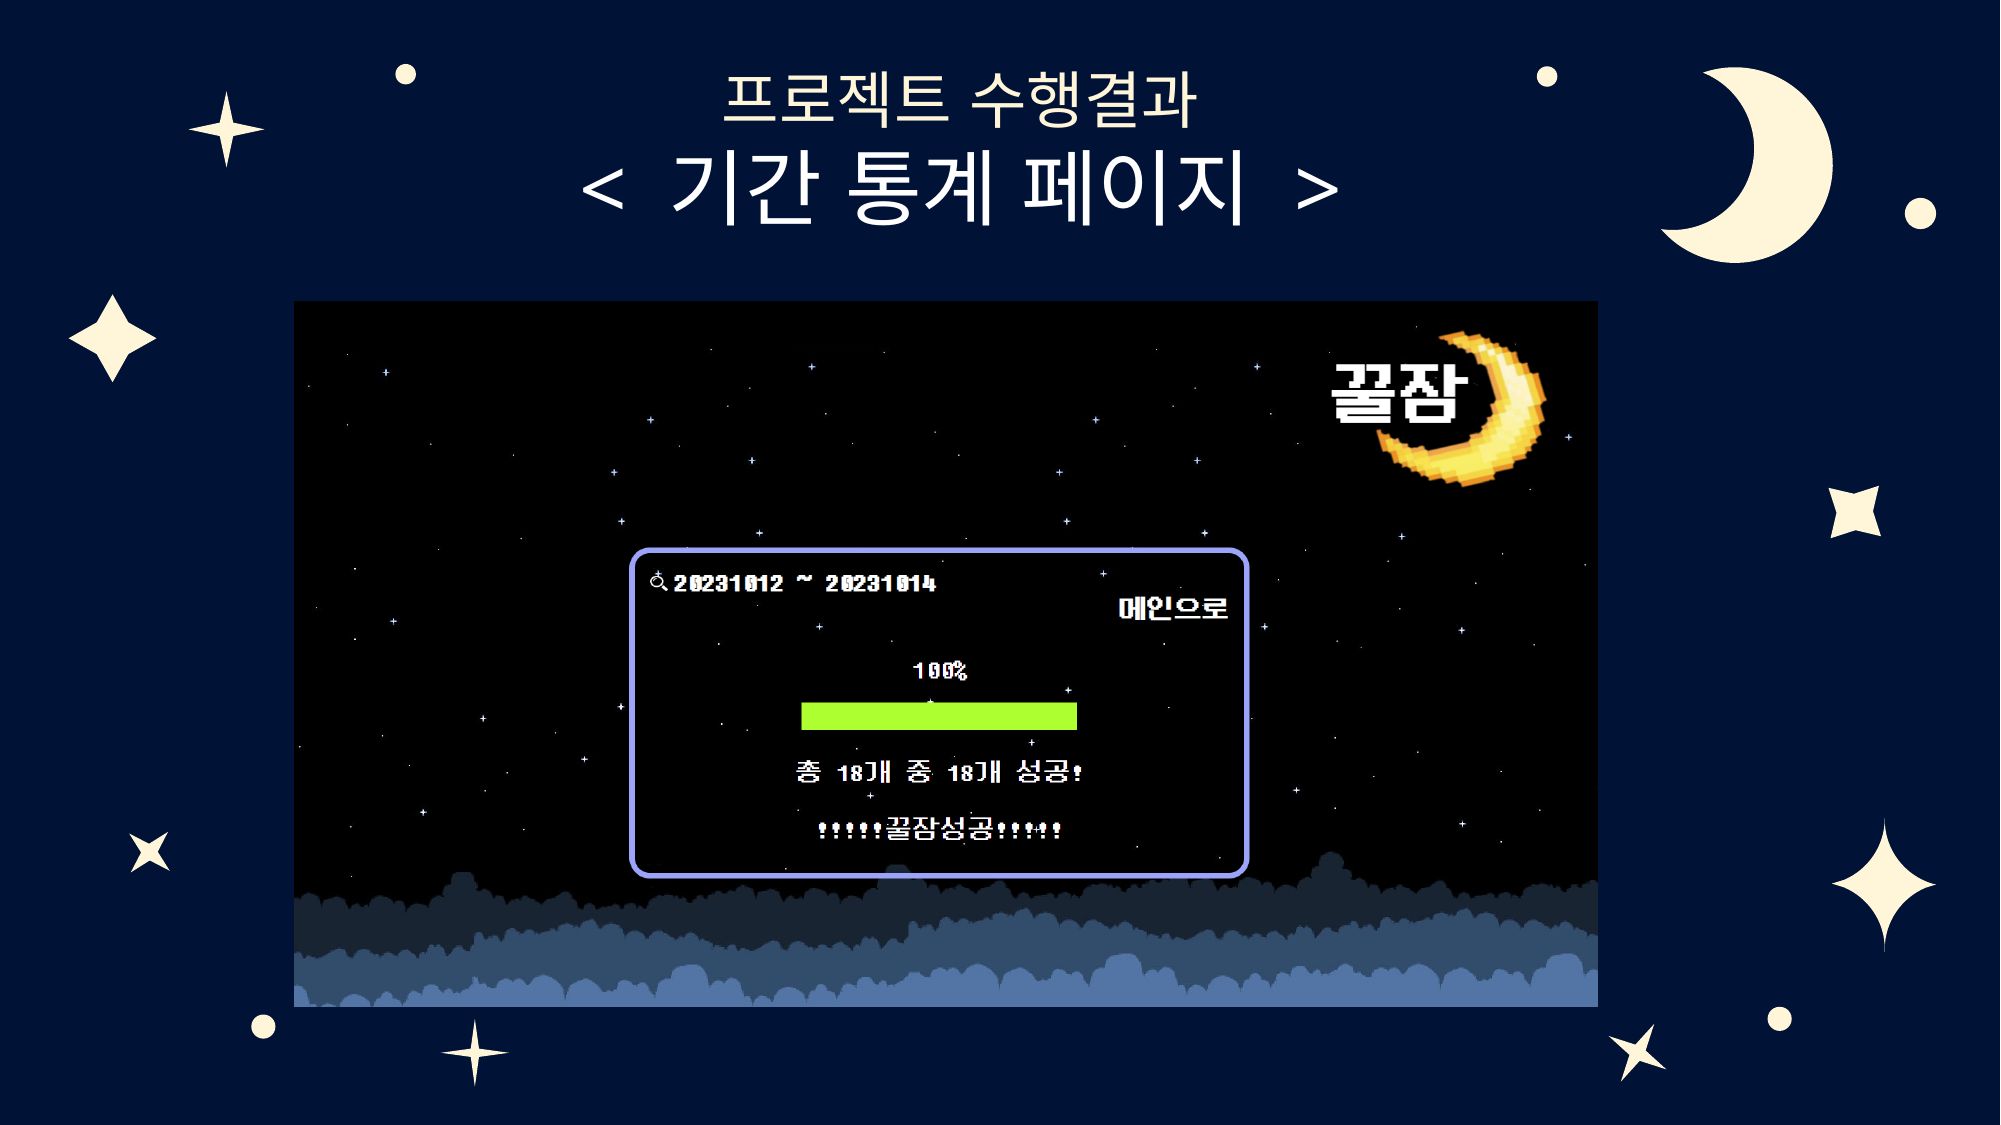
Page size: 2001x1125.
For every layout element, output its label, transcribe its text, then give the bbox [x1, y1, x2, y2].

text_box [1828, 817, 1937, 954]
text_box [1535, 65, 1559, 88]
picture [294, 301, 1598, 1007]
text_box [66, 292, 159, 385]
text_box [1608, 1023, 1668, 1083]
text_box [126, 828, 173, 876]
text_box [440, 1018, 509, 1087]
text_box [1903, 196, 1938, 231]
text_box [1826, 484, 1883, 540]
text_box 프로젝트 수행결과 < 기간 통계 페이지 > [386, 53, 1536, 244]
text_box [188, 91, 265, 168]
text_box [1766, 1005, 1793, 1032]
text_box [1658, 66, 1834, 264]
text_box [250, 1013, 277, 1040]
